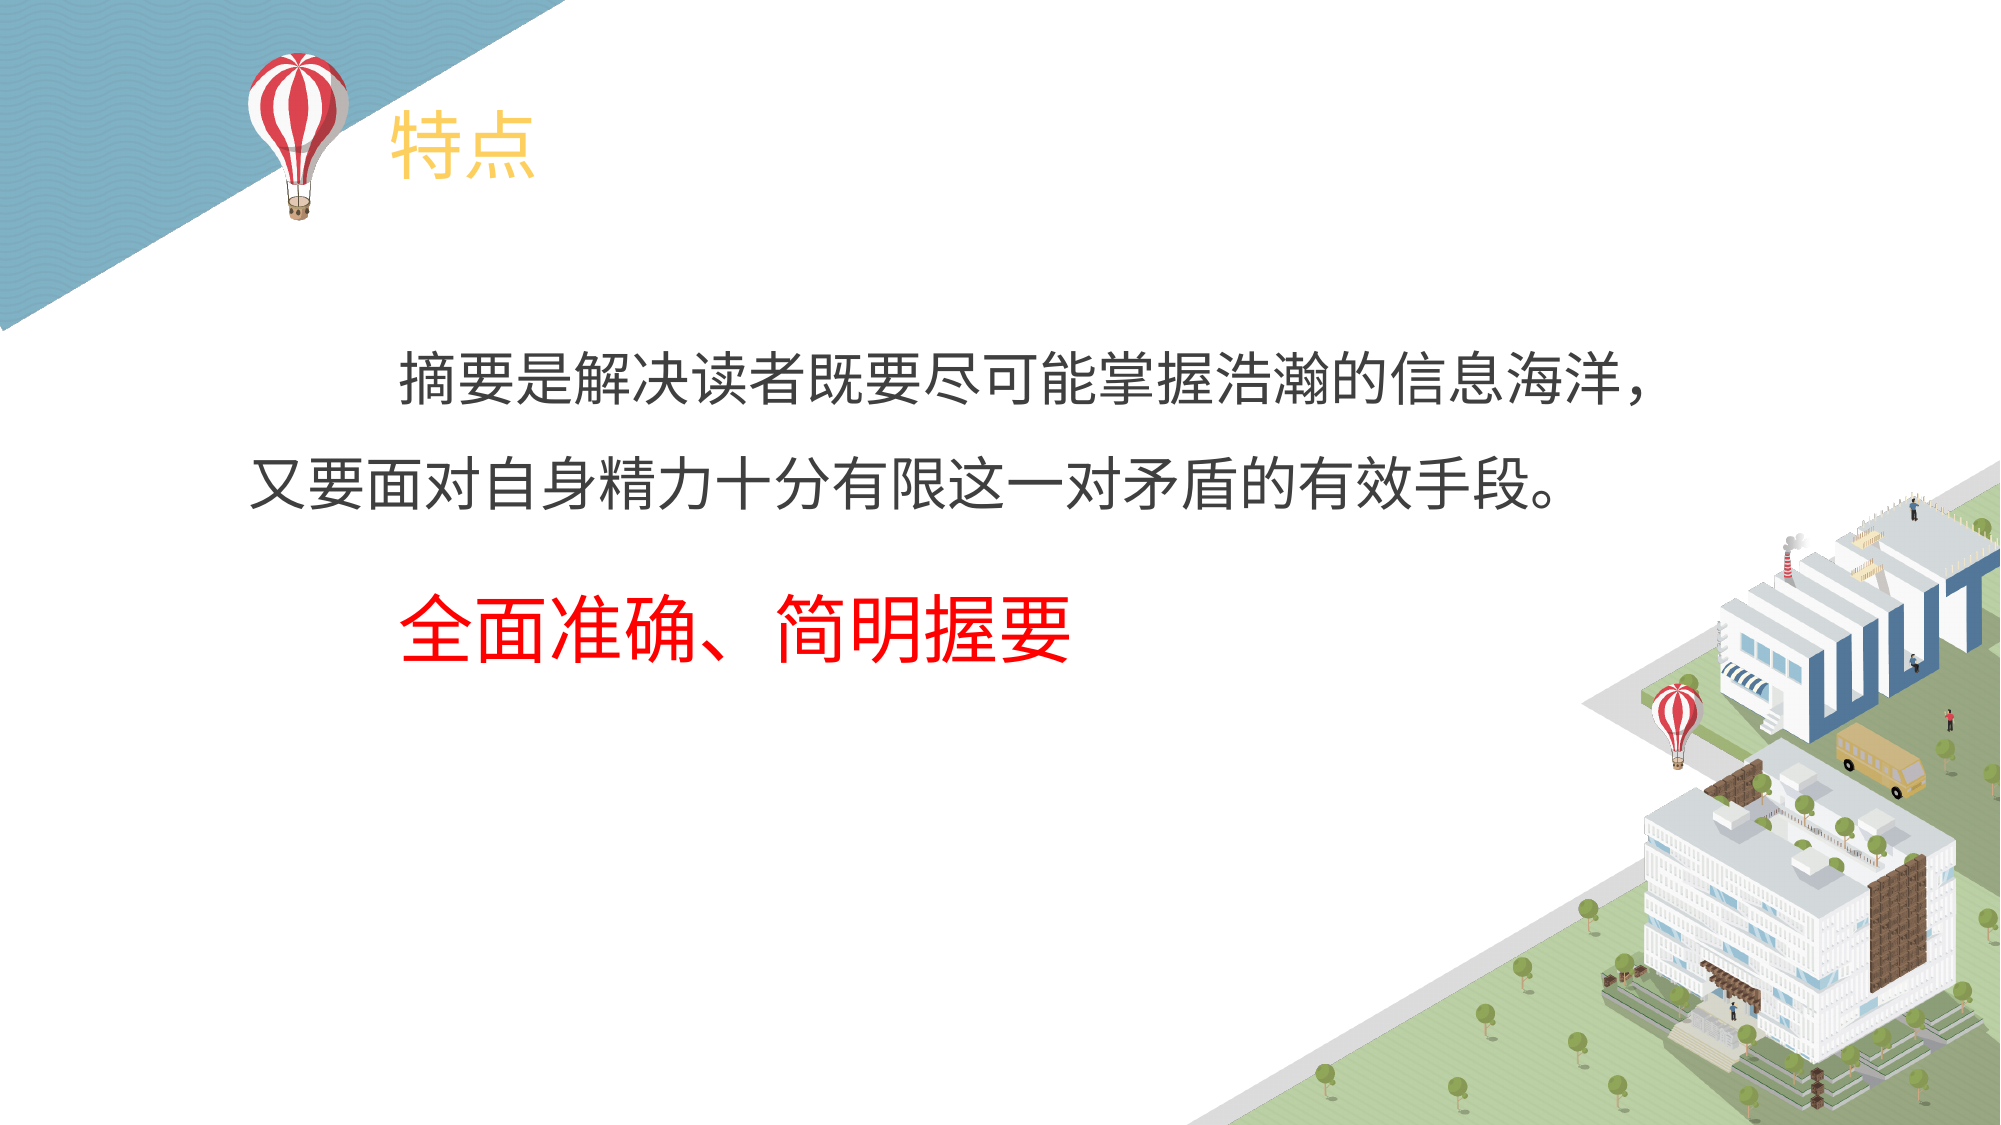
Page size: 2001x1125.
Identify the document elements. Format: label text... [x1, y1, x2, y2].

picture [0, 0, 2000, 1125]
list 摘要是解决读者既要尽可能掌握浩瀚的信息海洋，又要面对自身精力十分有限这一对矛盾的有效手段。 全面准确、简明握要 [233, 299, 1738, 1014]
title 特点 [373, 85, 1738, 214]
